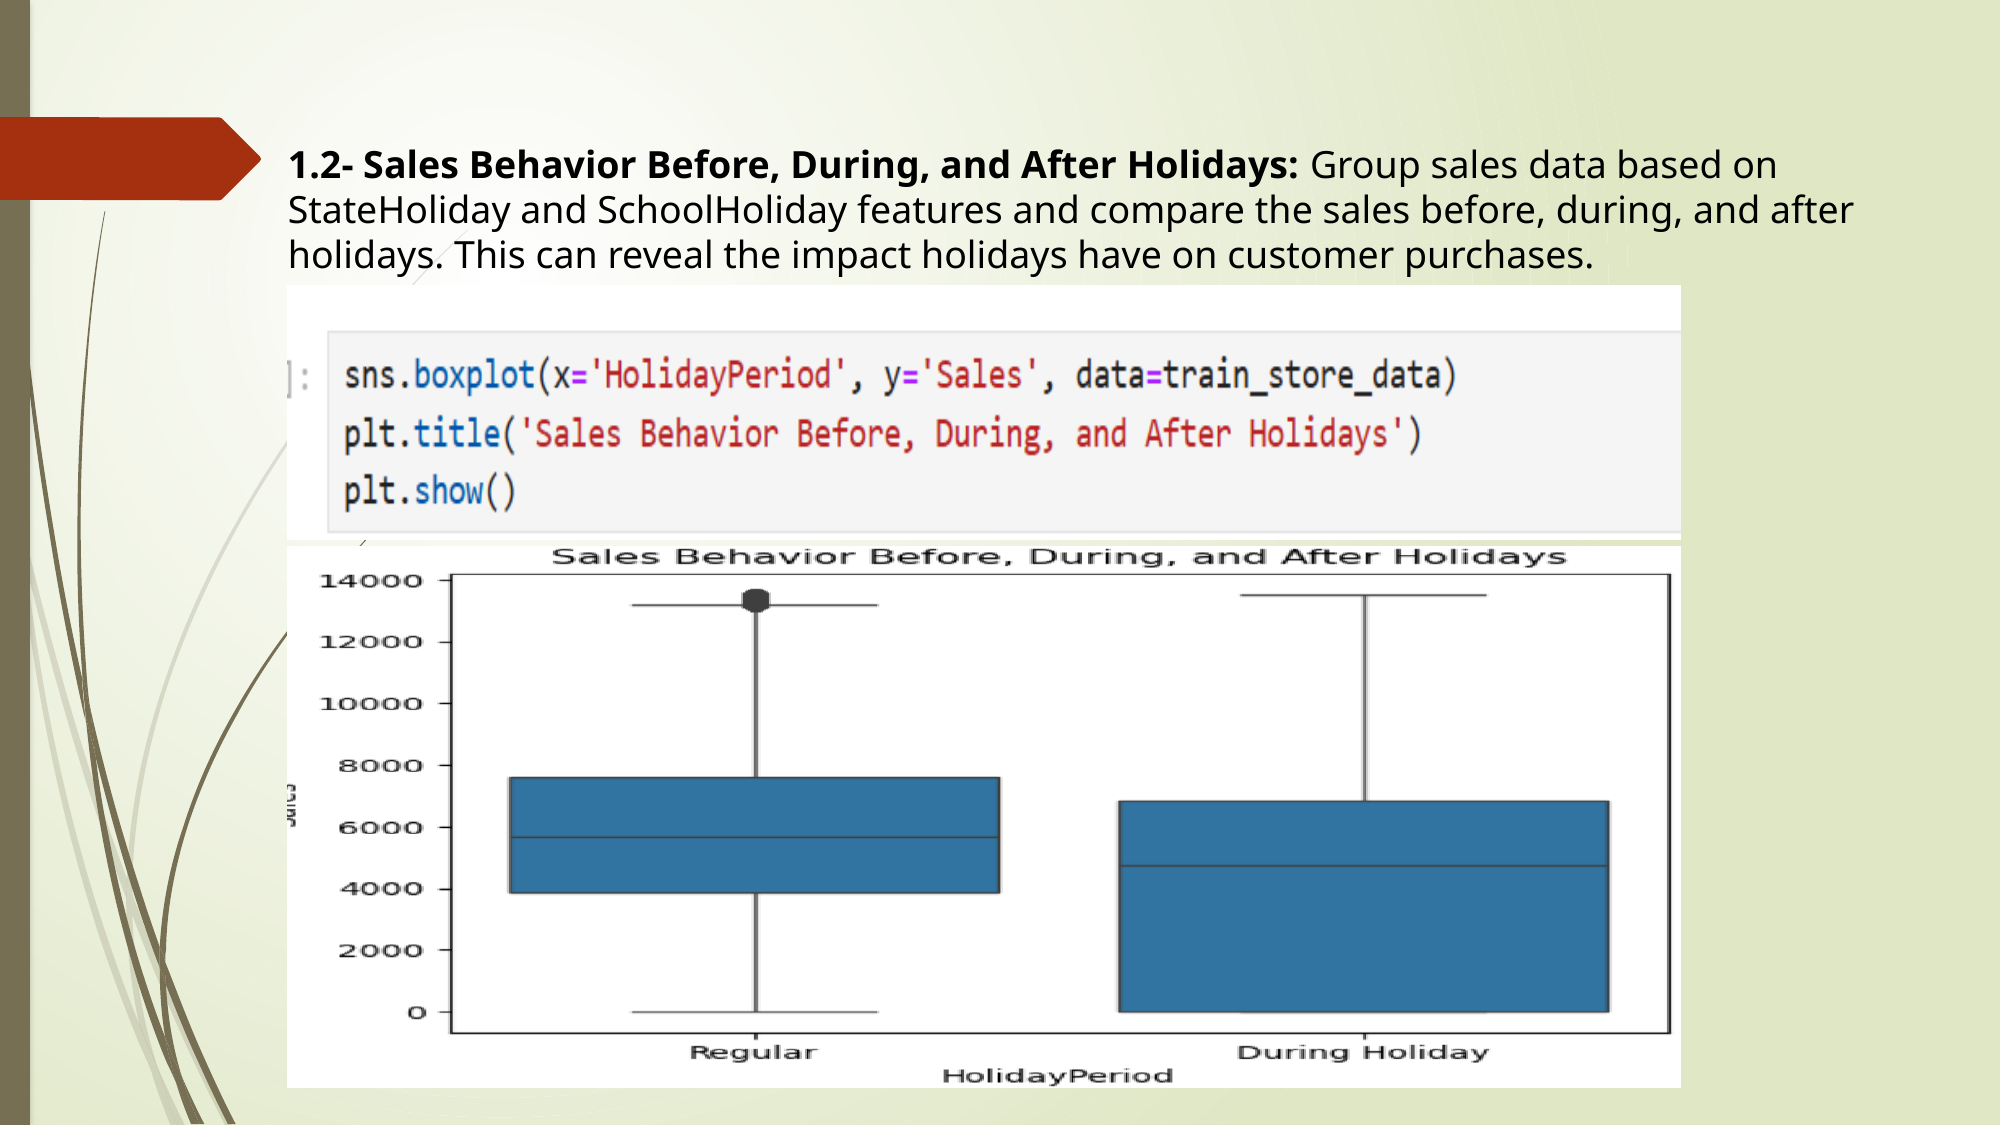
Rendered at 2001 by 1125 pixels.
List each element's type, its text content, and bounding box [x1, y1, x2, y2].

text_box 1.2- Sales Behavior Before, During, and After Holidays: Group sales data based on StateHoliday and SchoolHoliday features and compare the sales before, during, and after holidays. This can reveal the impact holidays have on customer purchases. [273, 133, 1906, 284]
picture [286, 546, 1681, 1088]
picture [286, 285, 1681, 540]
